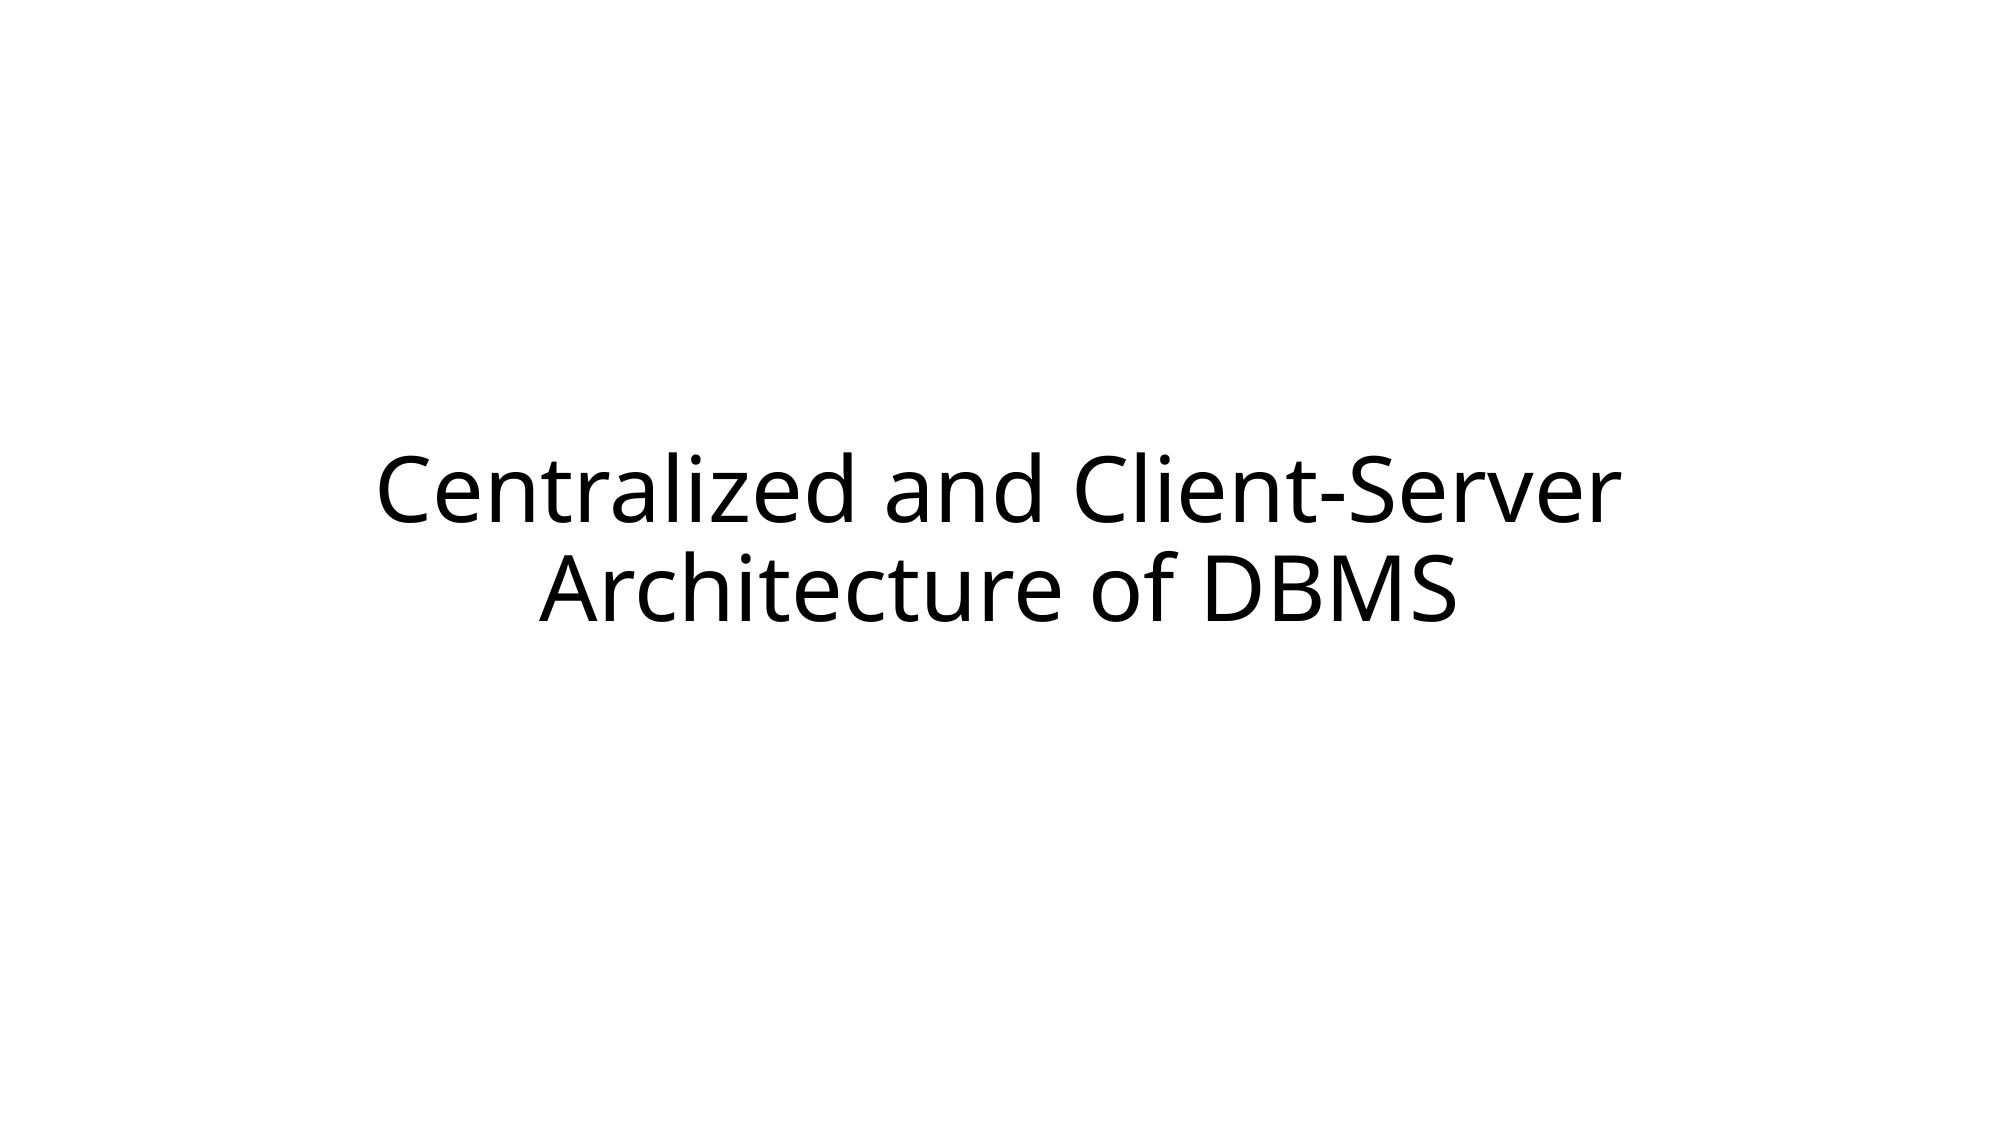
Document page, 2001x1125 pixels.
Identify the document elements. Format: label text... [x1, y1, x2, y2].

title Centralized and Client-Server Architecture of DBMS [254, 433, 1746, 651]
